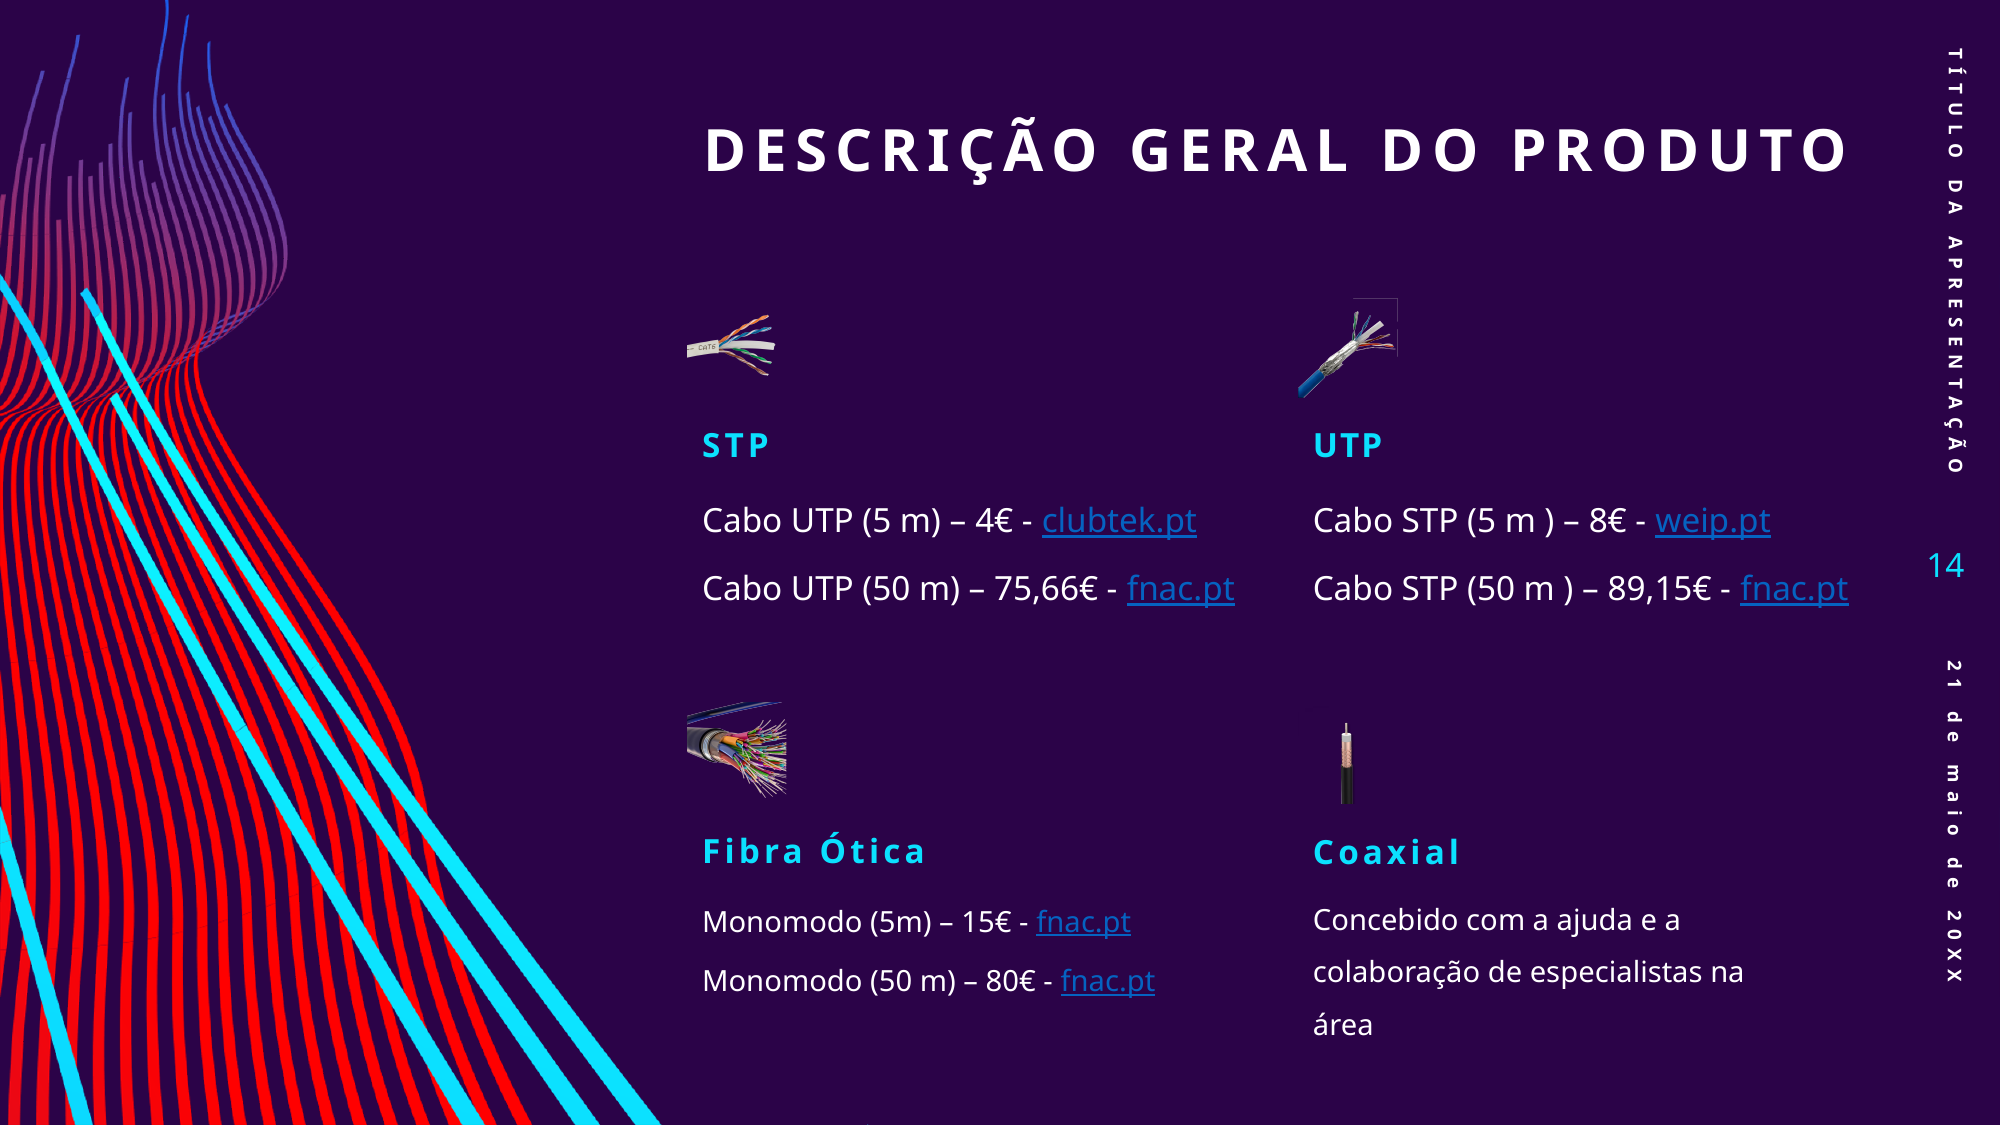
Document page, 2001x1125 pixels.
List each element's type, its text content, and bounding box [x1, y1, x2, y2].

list Concebido com a ajuda e a colaboração de especialistas na área [1298, 876, 1792, 981]
list Coaxial [1298, 828, 1792, 876]
list STP [687, 421, 1181, 469]
list Cabo UTP (5 m) – 4€ - clubtek.pt Cabo UTP (50 m) – 75,66€ - fnac.pt [687, 469, 1298, 622]
footer TÍTULO DA APRESENTAÇÃO [1926, 33, 1987, 489]
slide_number 14 [1889, 519, 1980, 615]
slide_number 21 de maio de 20XX [1925, 645, 1986, 1080]
list Cabo STP (5 m ) – 8€ - weip.pt Cabo STP (50 m ) – 89,15€ - fnac.pt [1298, 469, 1889, 574]
list Monomodo (5m) – 15€ - fnac.pt Monomodo (50 m) – 80€ - fnac.pt [687, 875, 1181, 981]
list UTP [1298, 421, 1926, 479]
list Fibra Ótica [687, 827, 1181, 875]
picture [0, 0, 2000, 1125]
title Descrição Geral do Produto [688, 113, 1871, 208]
